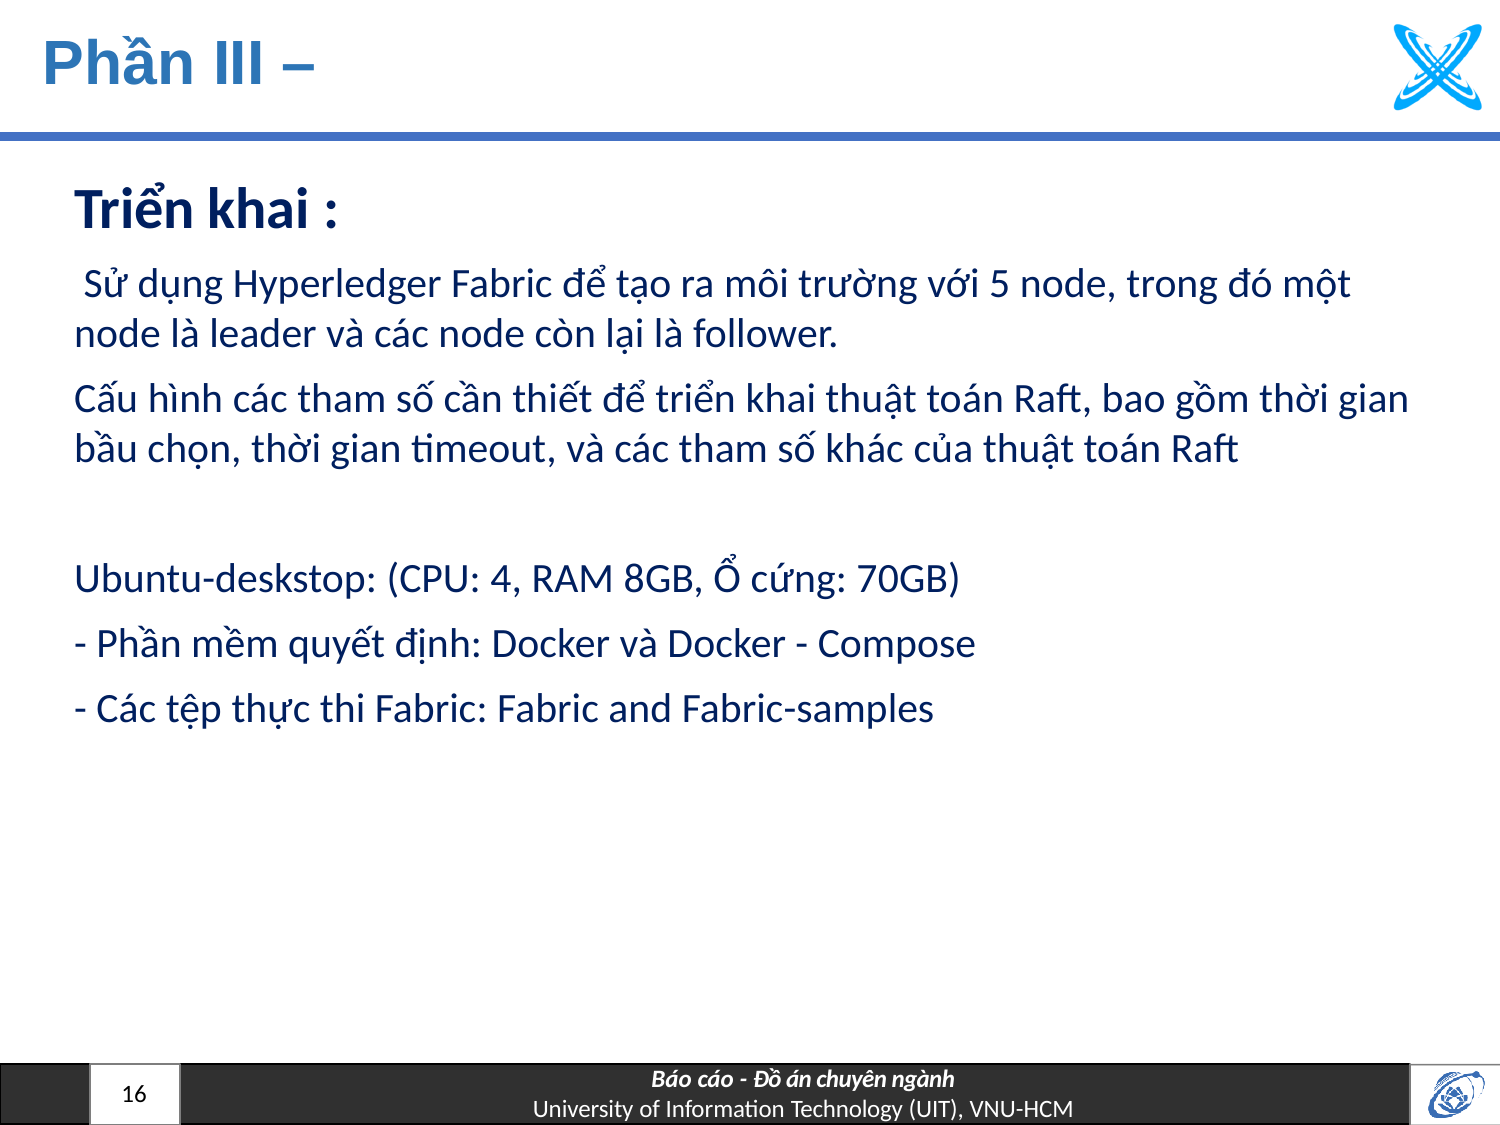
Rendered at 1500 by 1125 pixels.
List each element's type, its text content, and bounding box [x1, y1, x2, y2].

title Phần III – [40, 20, 1125, 211]
picture [1444, 32, 1482, 102]
slide_number 16 [115, 1081, 154, 1125]
footer Báo cáo - Đồ án chuyên ngành University of Information Technology (UIT), VNU-HCM [528, 1066, 1079, 1125]
picture [1403, 1042, 1500, 1125]
picture [1392, 23, 1482, 112]
text_box Triển khai : Sử dụng Hyperledger Fabric để tạo ra môi trường với 5 node, trong đó một node là leader và các node còn lại là follower. Cấu hình các tham số cần thiết để triển khai thuật toán Raft, bao gồm thời gian bầu chọn, thời gian timeout, và các tham số khác của thuật toán Raft Ubuntu-deskstop: (CPU: 4, RAM 8GB, Ổ cứng: 70GB) - Phần mềm quyết định: Docker và Docker - Compose - Các tệp thực thi Fabric: Fabric and Fabric-samples [72, 177, 1428, 797]
